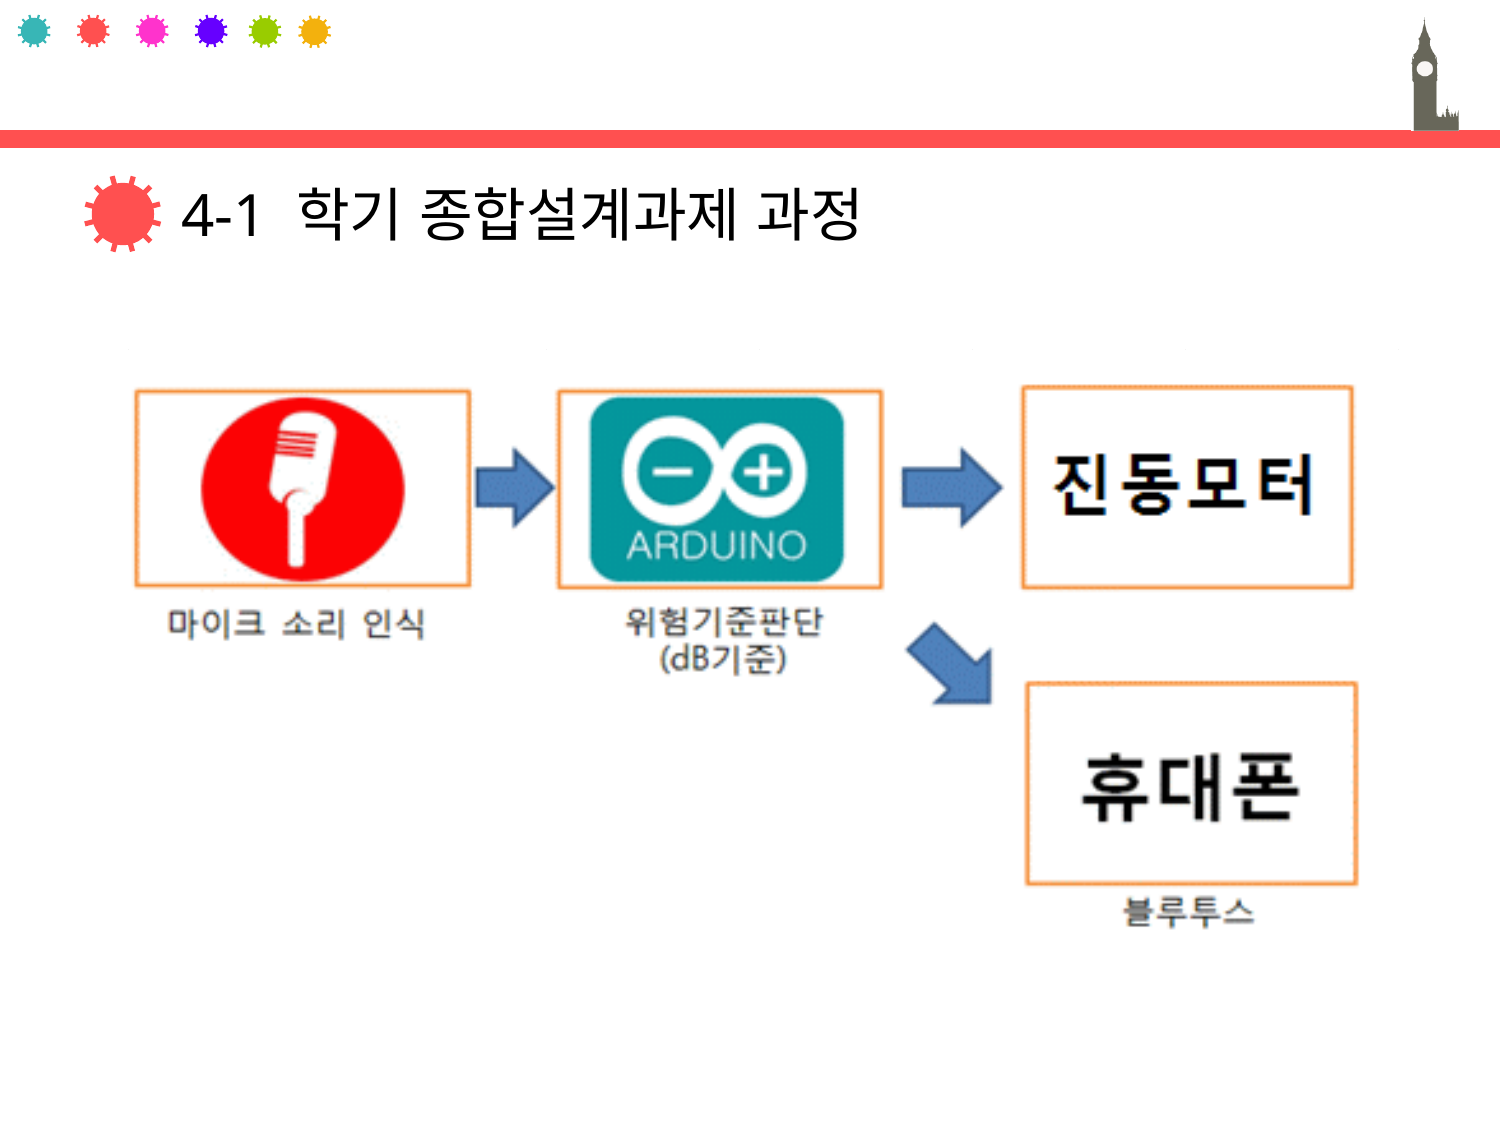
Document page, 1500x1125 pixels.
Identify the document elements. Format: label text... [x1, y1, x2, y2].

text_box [194, 14, 228, 48]
picture [110, 350, 1400, 997]
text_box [135, 14, 169, 48]
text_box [76, 14, 111, 48]
picture [1411, 75, 1459, 131]
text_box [83, 174, 163, 254]
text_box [17, 13, 52, 48]
text_box [0, 0, 1500, 75]
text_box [247, 14, 282, 49]
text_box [297, 14, 332, 49]
text_box 4-1 학기 종합설계과제 과정 [166, 171, 1229, 256]
